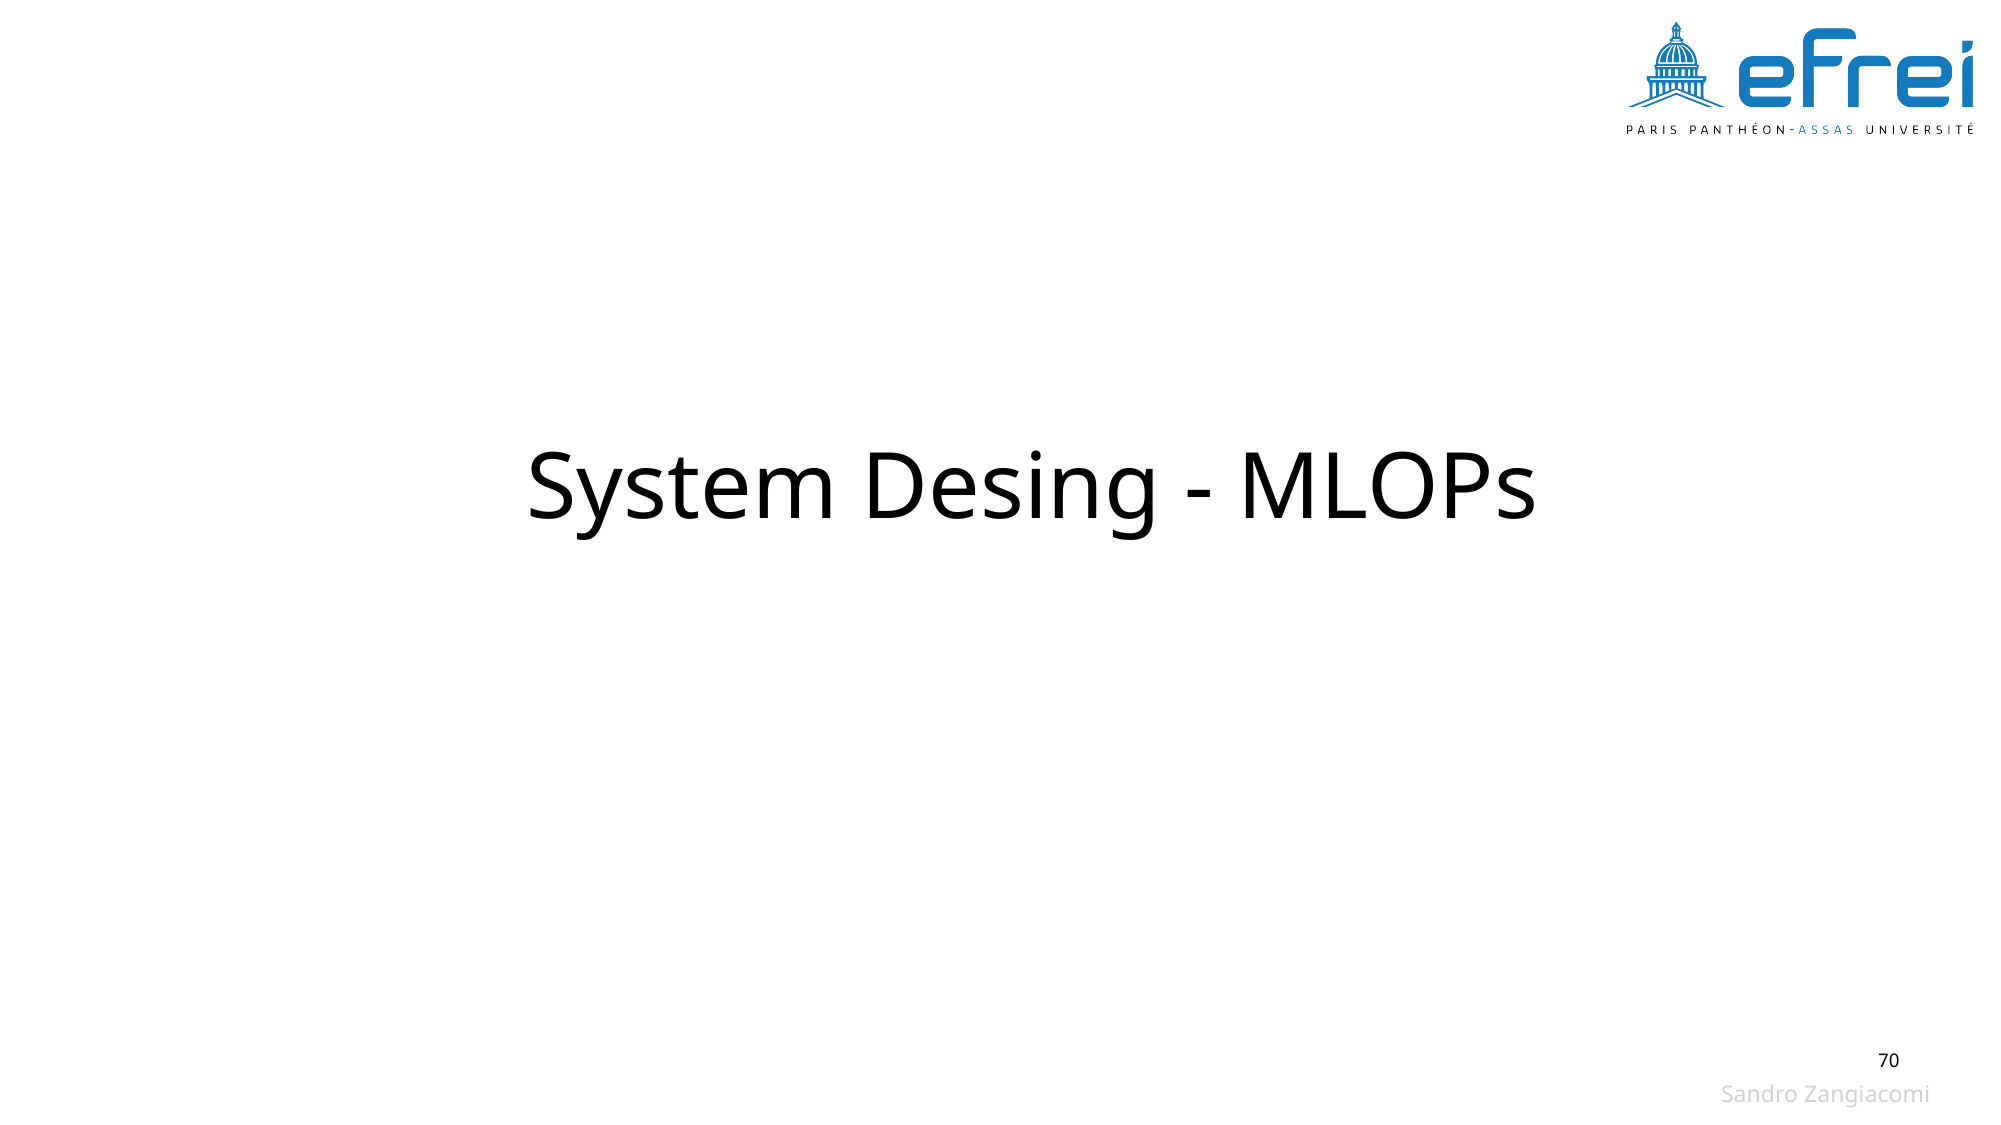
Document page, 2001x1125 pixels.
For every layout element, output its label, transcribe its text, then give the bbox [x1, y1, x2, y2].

picture [1627, 22, 1973, 134]
title System Desing - MLOPs [84, 394, 1981, 583]
text_box 70 [1464, 1031, 1915, 1092]
